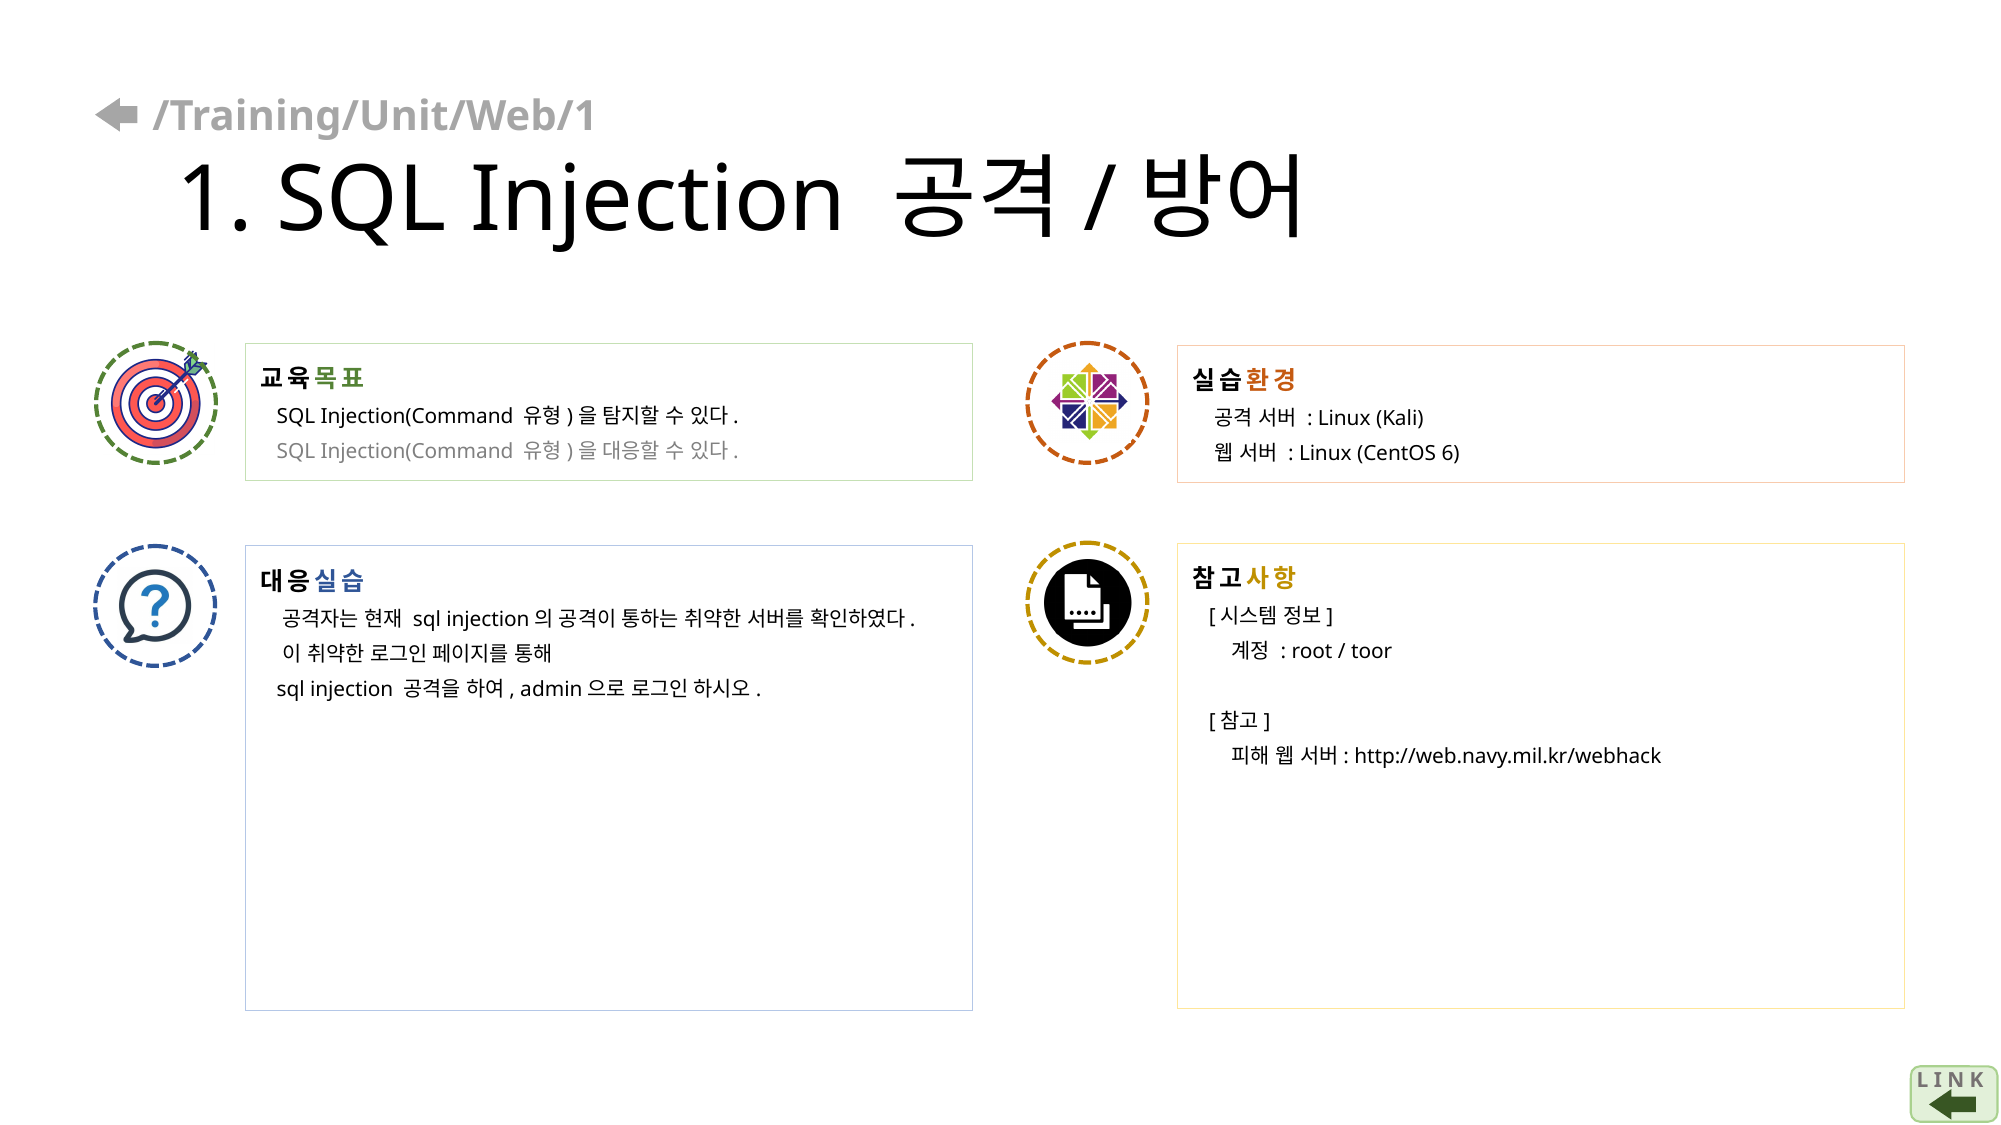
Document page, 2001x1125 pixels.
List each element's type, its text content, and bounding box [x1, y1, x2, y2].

text_box 참고사항 [시스템 정보] 계정 : root / toor [참고] 피해 웹 서버: http://web.navy.mil.kr/webhack [1177, 543, 1905, 1009]
text_box [1136, 565, 1149, 640]
text_box [1051, 541, 1125, 554]
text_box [1901, 1059, 2000, 1125]
text_box [95, 373, 103, 434]
title /Training/Unit/Web/1 1. SQL Injection 공격/방어 [137, 59, 1863, 278]
picture [103, 343, 215, 455]
text_box [1026, 341, 1149, 464]
text_box [94, 544, 217, 667]
text_box 실습환경 공격 서버 : Linux (Kali) 웹 서버 : Linux (CentOS 6) [1177, 345, 1905, 483]
text_box [1026, 566, 1039, 640]
text_box [1050, 651, 1125, 664]
picture [1039, 554, 1136, 651]
picture [117, 567, 193, 644]
picture [1048, 360, 1131, 443]
text_box [93, 95, 139, 134]
text_box [124, 455, 187, 464]
text_box 교육목표 SQL Injection(Command 유형)을 탐지할 수 있다. SQL Injection(Command 유형)을 대응할 수 있다. [245, 343, 973, 481]
text_box 대응실습 공격자는 현재 sql injection의 공격이 통하는 취약한 서버를 확인하였다. 이 취약한 로그인 페이지를 통해 sql injection 공격을 하여, admin으로 로그인 하시오. [245, 545, 973, 1011]
